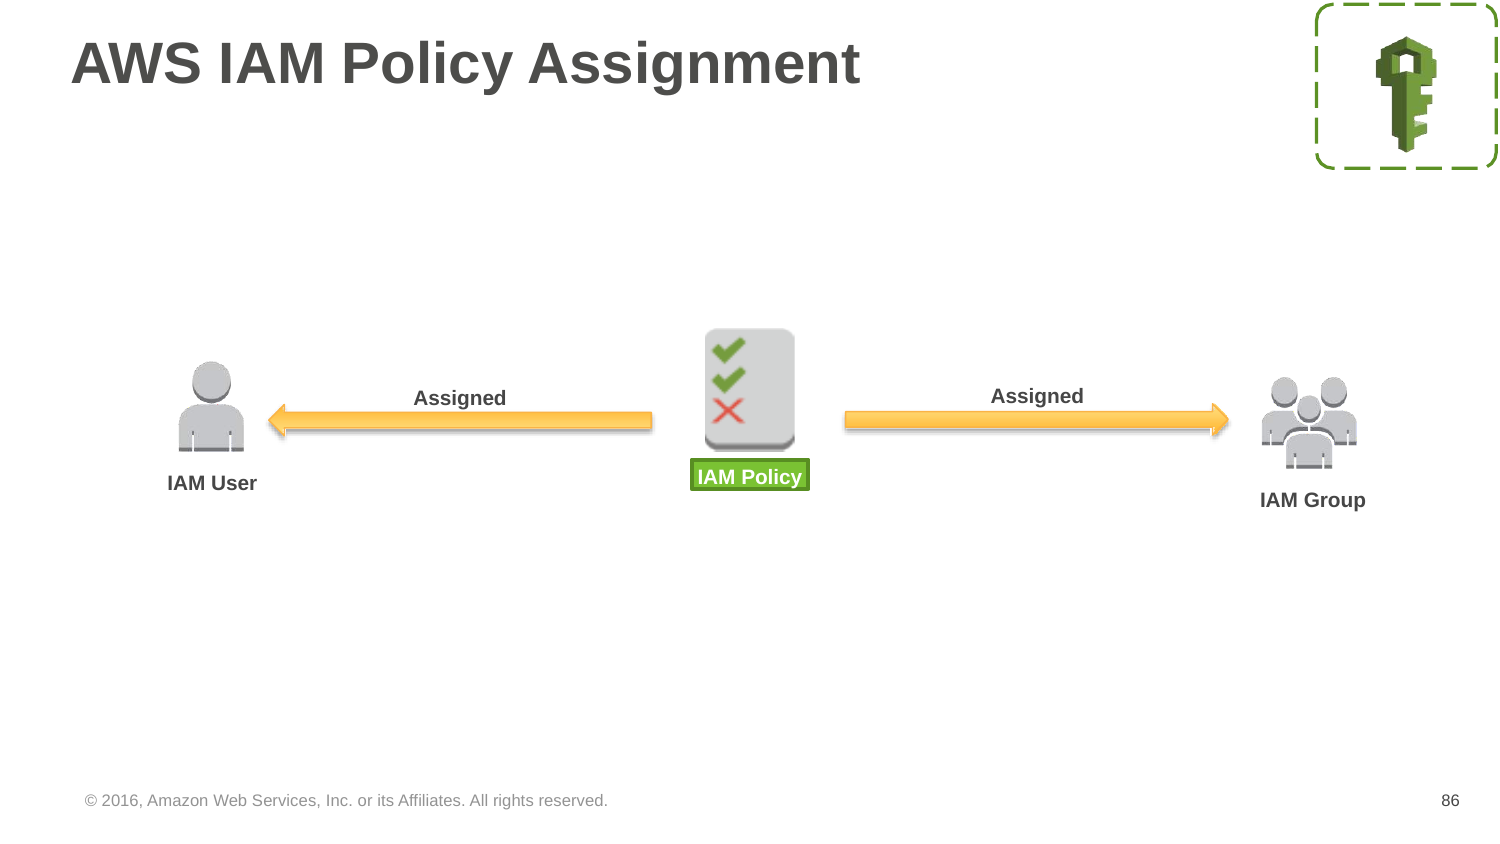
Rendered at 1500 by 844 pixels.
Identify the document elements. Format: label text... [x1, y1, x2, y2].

text_box Assigned [411, 382, 509, 402]
text_box Assigned [988, 381, 1086, 401]
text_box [1316, 4, 1497, 169]
text_box [178, 361, 244, 452]
text_box IAM User [165, 467, 260, 495]
text_box IAM Policy [691, 459, 809, 489]
text_box IAM Group [1257, 484, 1369, 512]
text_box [839, 402, 1234, 445]
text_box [263, 403, 658, 446]
text_box [705, 328, 795, 452]
slide_number ‹#› [1426, 789, 1467, 844]
footer © 2016, Amazon Web Services, Inc. or its Affiliates. All rights reserved. [82, 789, 613, 844]
title AWS IAM Policy Assignment [68, 22, 864, 166]
text_box [1261, 377, 1357, 469]
